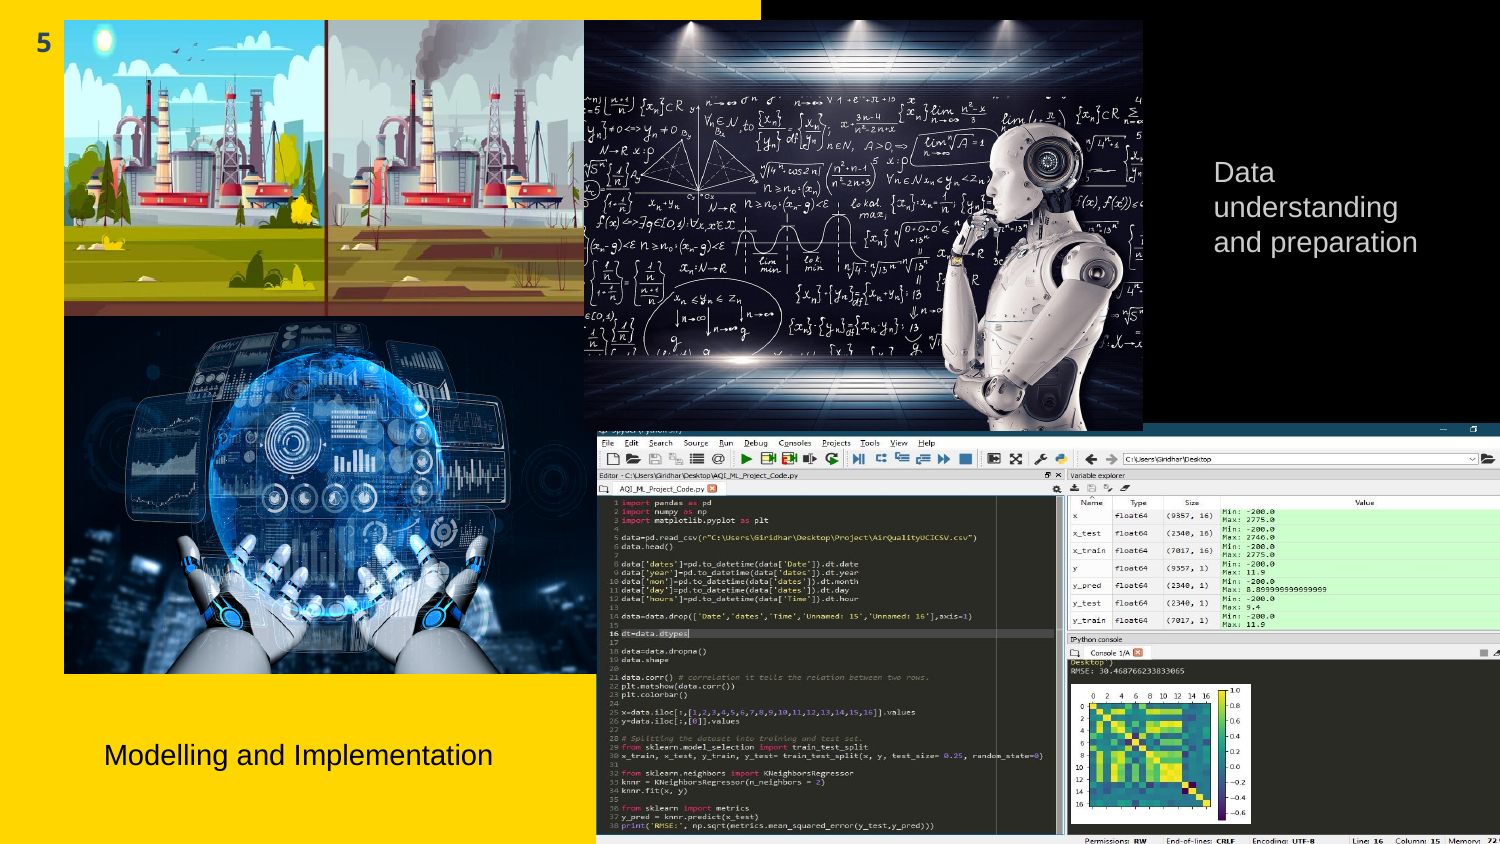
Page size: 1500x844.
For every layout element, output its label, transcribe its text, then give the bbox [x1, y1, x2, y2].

text_box Data understanding and preparation [1198, 145, 1471, 266]
slide_number 5 [0, 0, 89, 88]
text_box Modelling and Implementation [88, 728, 573, 779]
picture [0, 0, 1500, 844]
